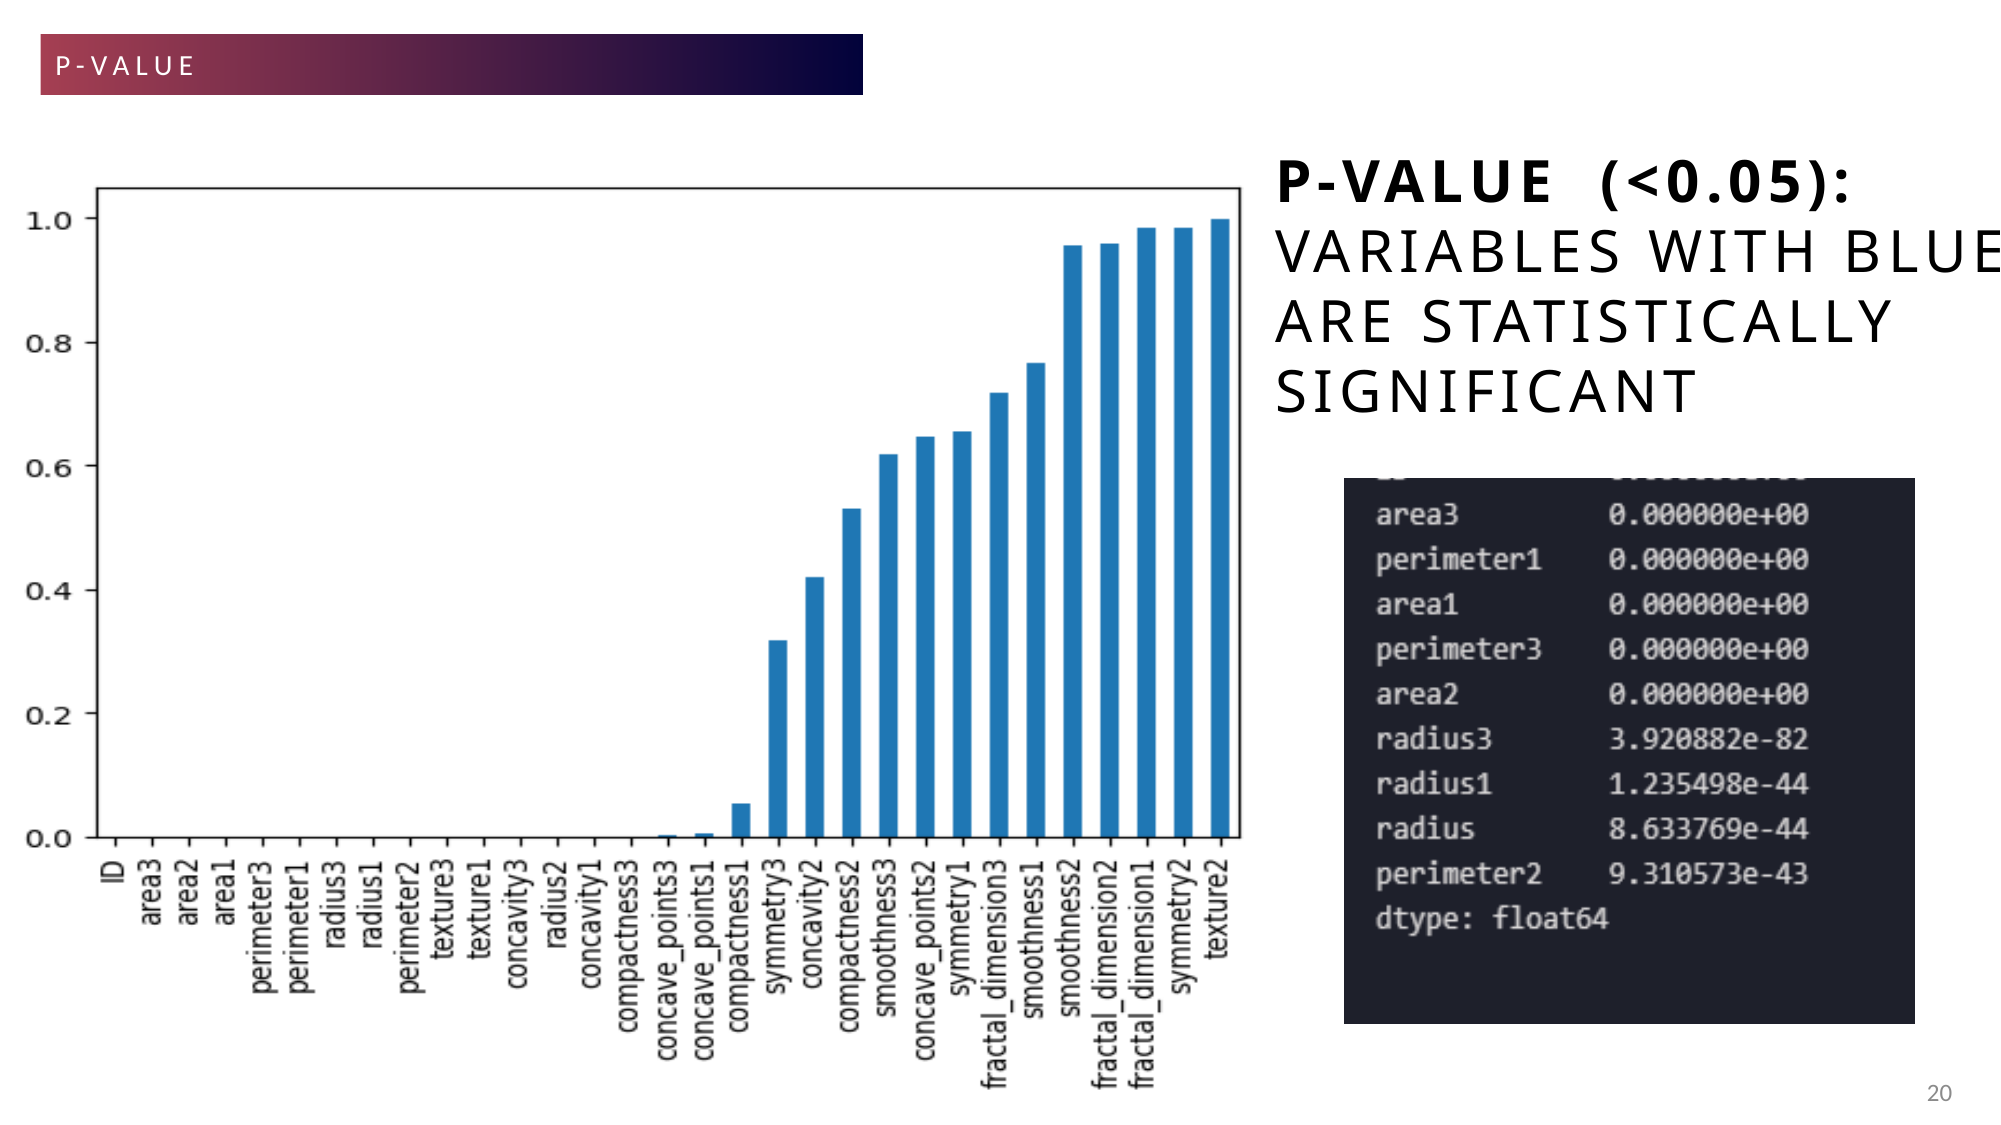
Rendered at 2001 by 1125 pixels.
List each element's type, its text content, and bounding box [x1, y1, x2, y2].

list P-value [40, 34, 863, 95]
title P-value (<0.05): variables with blue are statistically significant [1260, 34, 2000, 432]
picture [1344, 478, 1915, 1024]
picture [0, 172, 1260, 1104]
slide_number 20 [1894, 1061, 1968, 1121]
